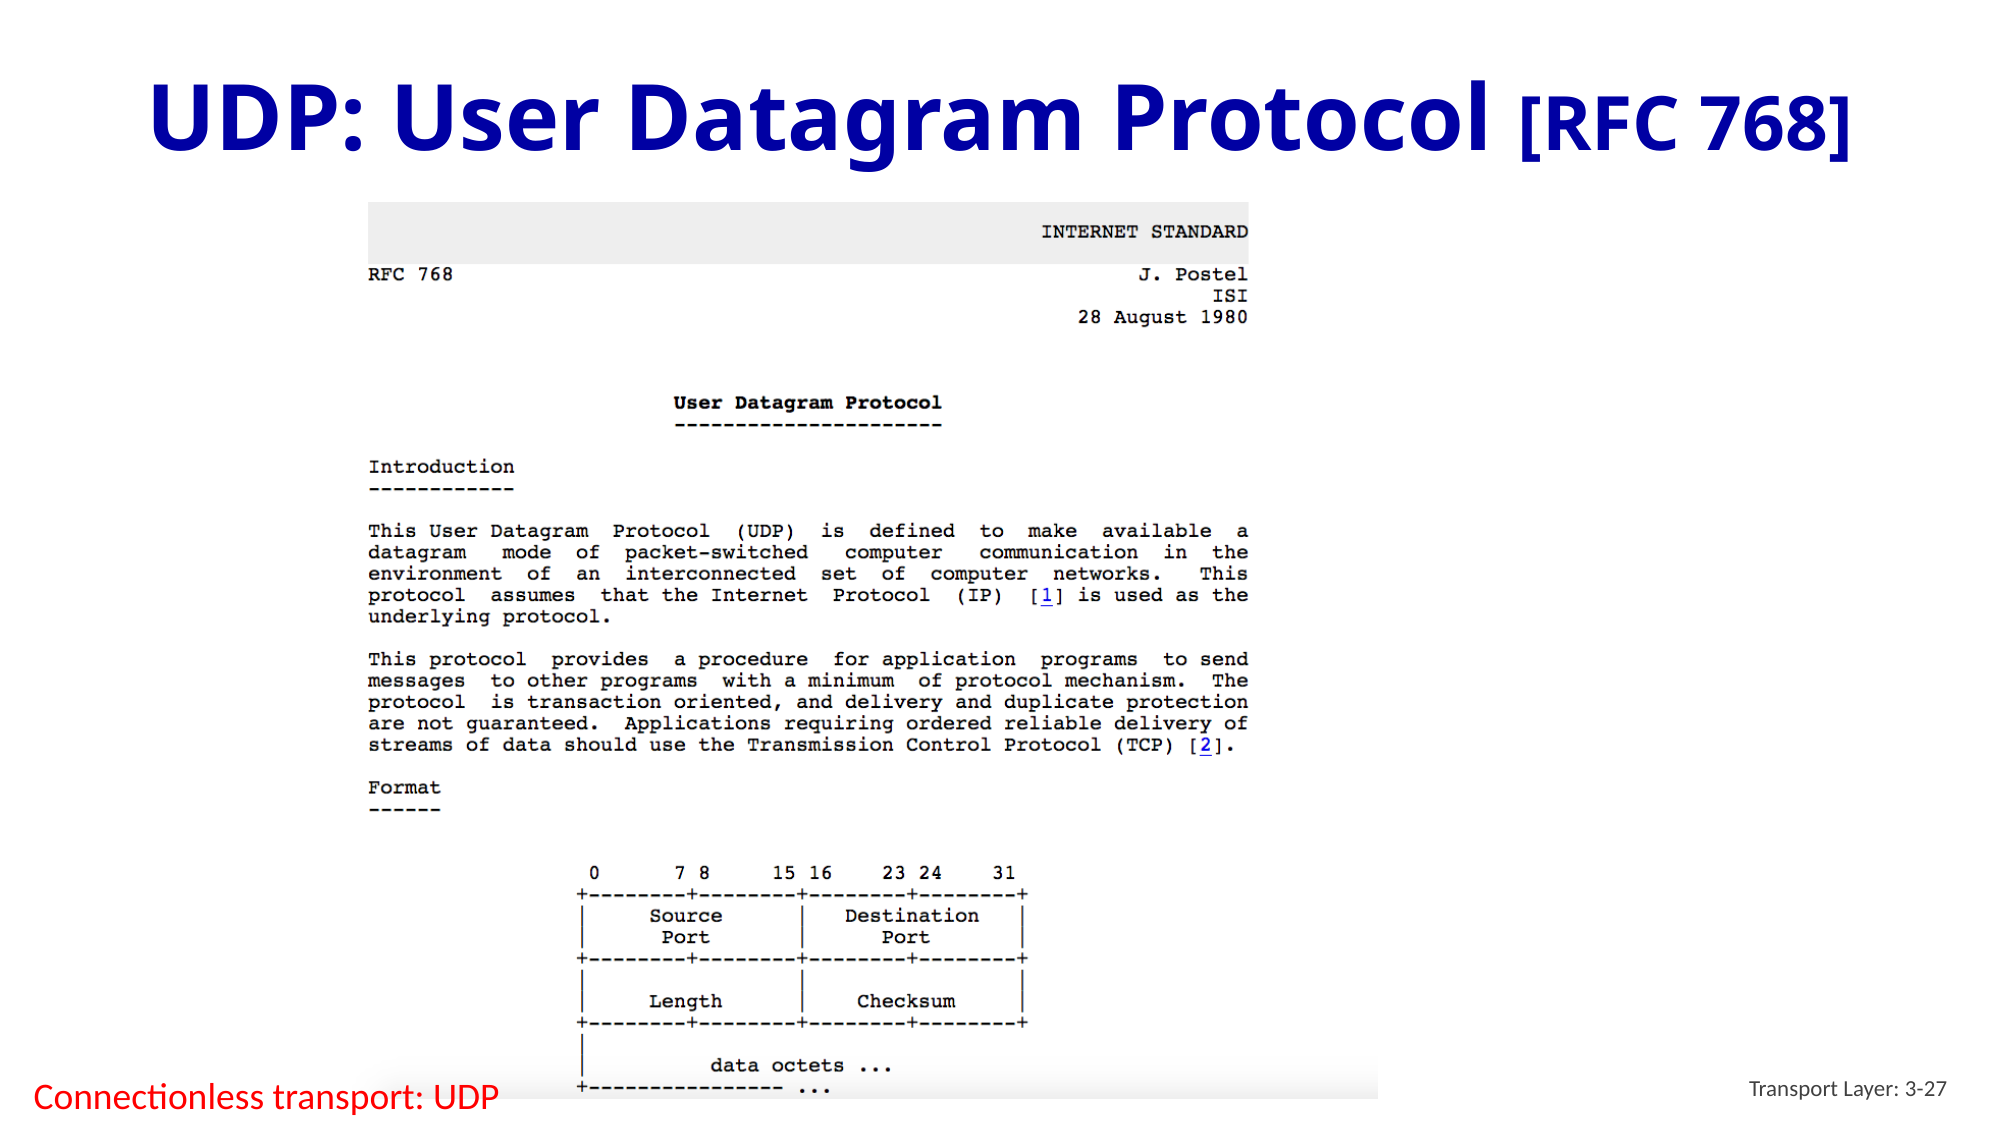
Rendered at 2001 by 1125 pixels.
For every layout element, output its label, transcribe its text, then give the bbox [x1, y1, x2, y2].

slide_number Transport Layer: 3-27 [1512, 1056, 1963, 1117]
title UDP: User Datagram Protocol [RFC 768] [131, 47, 1952, 195]
picture [309, 202, 1378, 1100]
text_box Connectionless transport: UDP [0, 1064, 1000, 1125]
